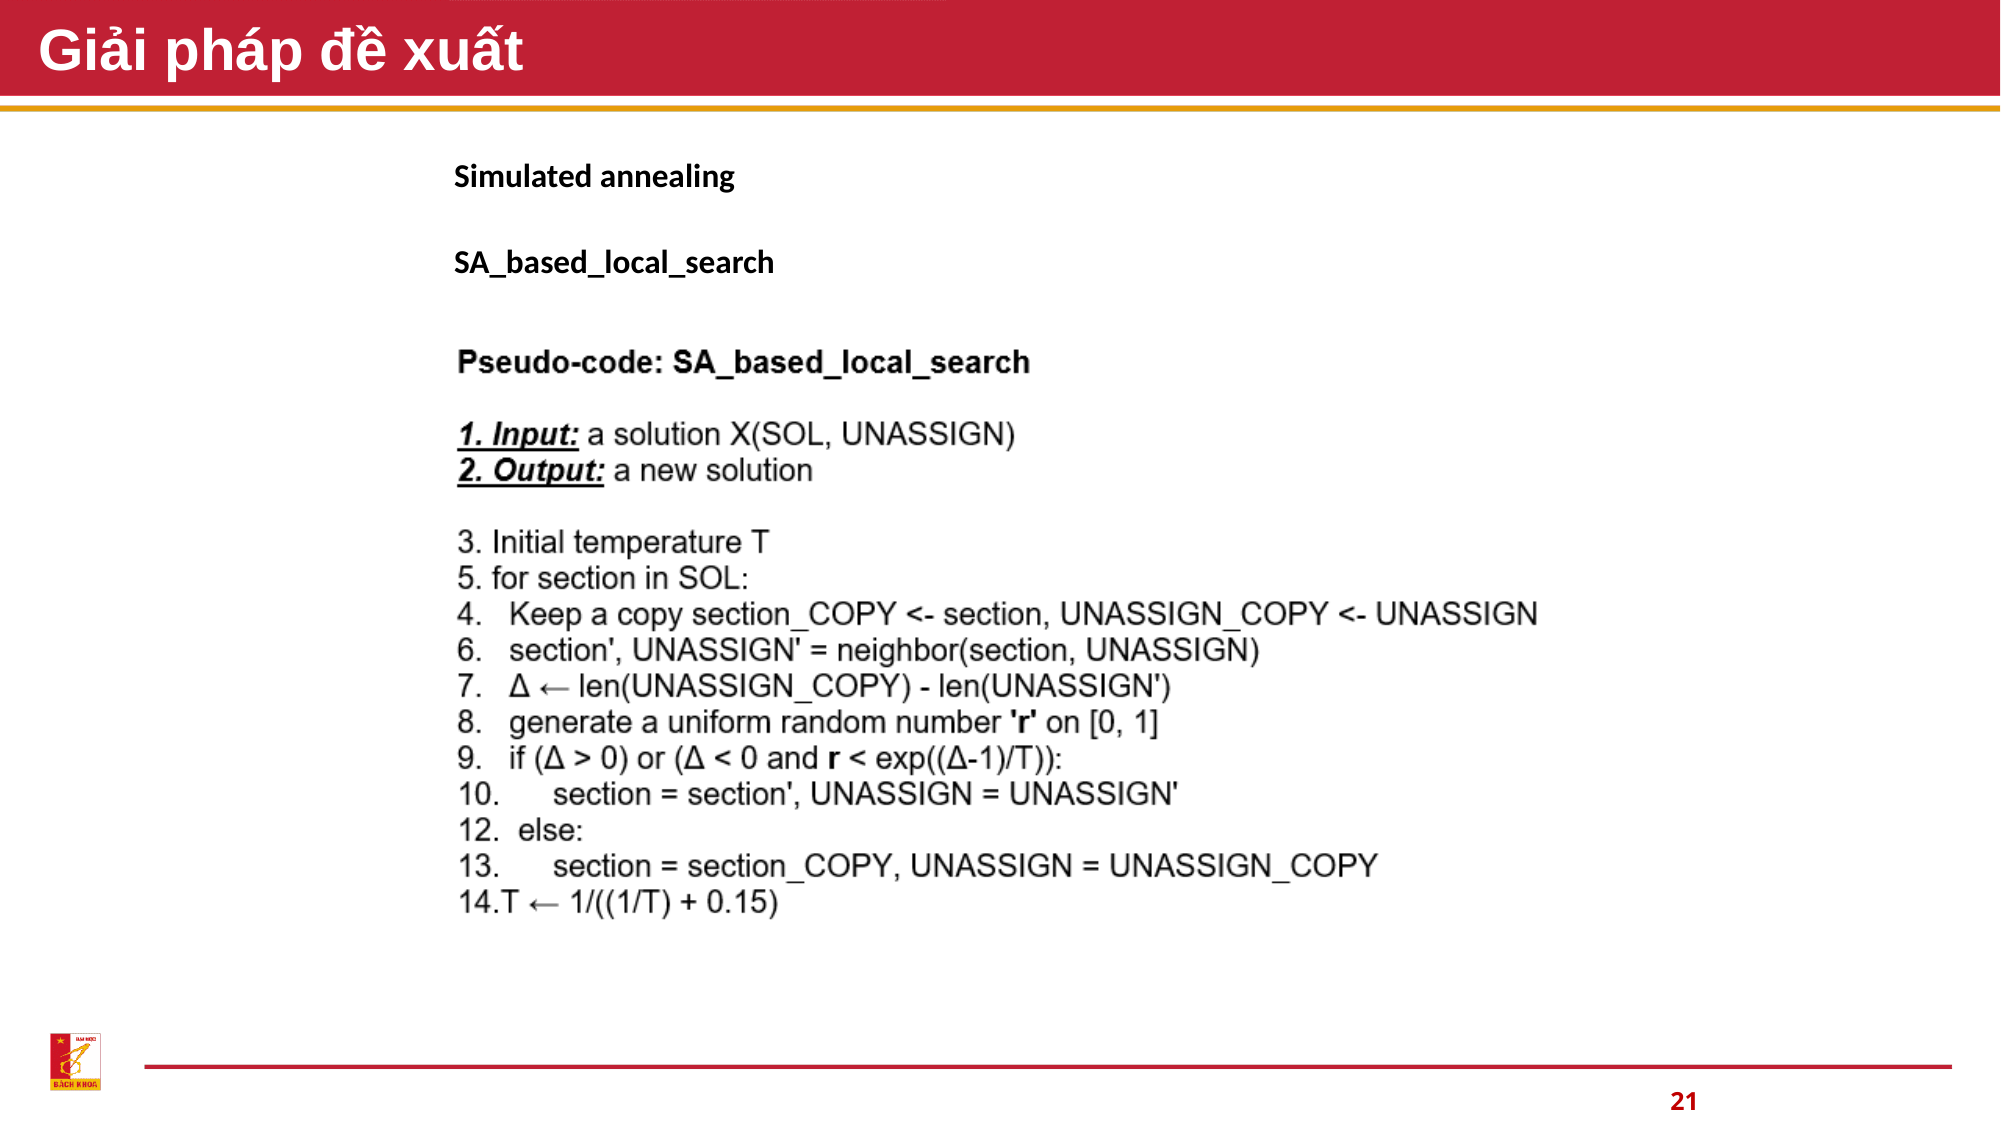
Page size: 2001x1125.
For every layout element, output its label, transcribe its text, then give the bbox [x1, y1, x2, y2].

text_box SA_based_local_search [439, 225, 1436, 296]
slide_number 21 [1376, 1078, 1714, 1125]
picture [0, 0, 2001, 1125]
title Giải pháp đề xuất [23, 12, 1714, 87]
text_box Simulated annealing [439, 139, 861, 209]
